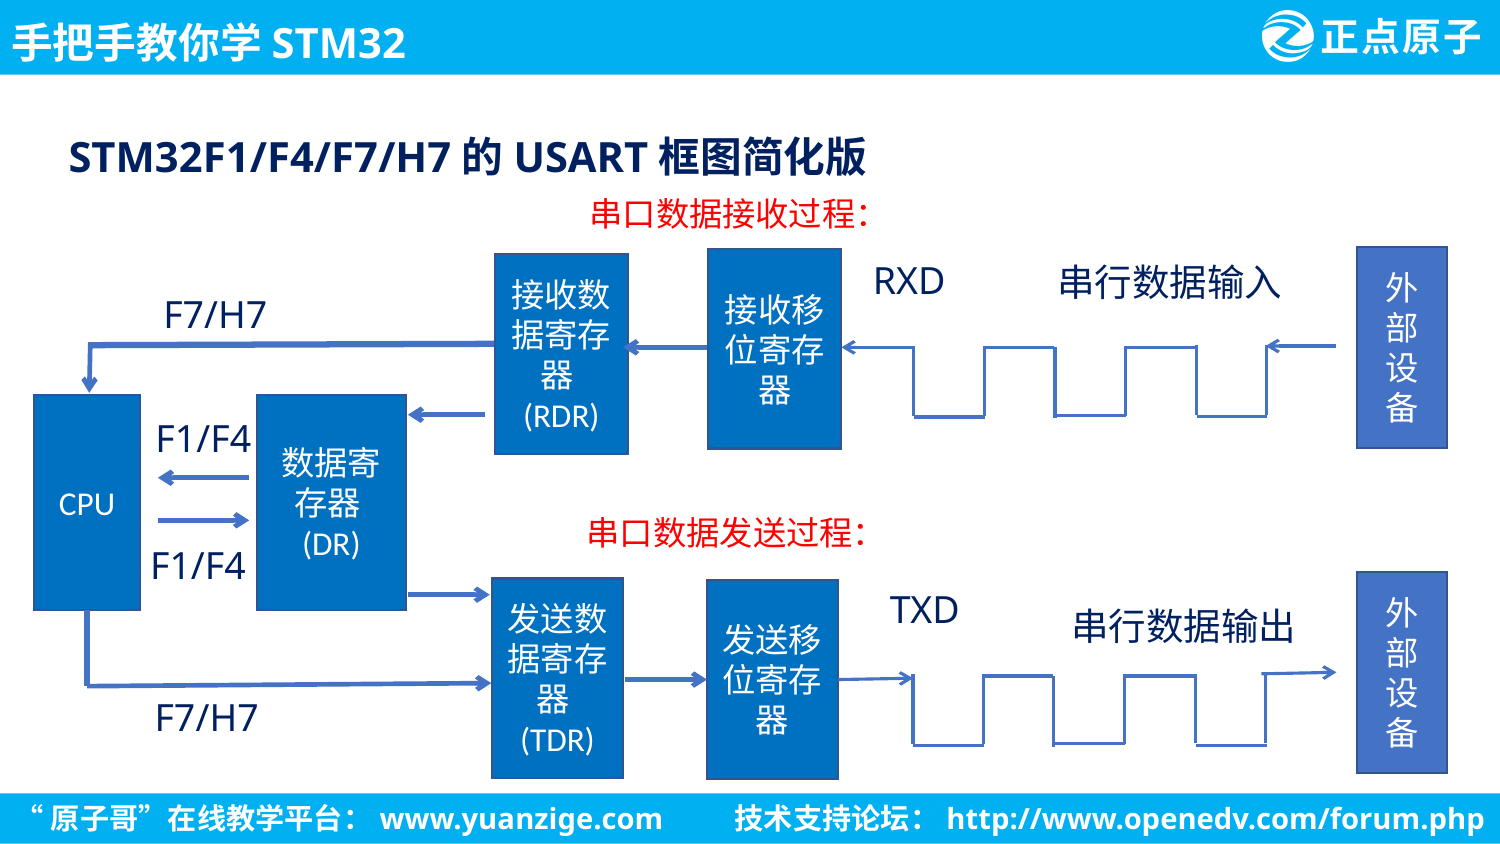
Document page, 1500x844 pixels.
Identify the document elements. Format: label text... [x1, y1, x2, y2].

text_box 外部设备 [1356, 246, 1448, 449]
picture [1322, 21, 1357, 52]
text_box RXD [858, 249, 961, 310]
text_box 串口数据发送过程： [572, 505, 902, 560]
text_box 接收移位寄存器 [707, 248, 842, 450]
picture [1364, 45, 1370, 53]
picture [1404, 20, 1438, 54]
text_box F7/H7 [148, 283, 283, 343]
text_box 技术支持论坛：http://www.openedv.com/forum.php [544, 793, 1500, 843]
text_box F1/F4 [135, 534, 261, 595]
picture [1367, 18, 1396, 42]
picture [1267, 11, 1313, 45]
picture [1431, 44, 1438, 52]
text_box CPU [33, 394, 141, 611]
text_box 串行数据输出 [1056, 595, 1311, 656]
text_box F1/F4 [140, 408, 267, 468]
text_box 串口数据接收过程： [574, 185, 1333, 241]
picture [1445, 21, 1479, 54]
text_box [0, 0, 1500, 76]
text_box 发送移位寄存器 [706, 579, 839, 780]
text_box STM32F1/F4/F7/H7的USART框图简化版 [61, 102, 1029, 185]
text_box 串行数据输入 [1042, 251, 1298, 312]
picture [1391, 45, 1397, 53]
text_box F7/H7 [139, 687, 274, 746]
picture [1412, 44, 1418, 52]
text_box 数据寄存器(DR) [256, 394, 407, 611]
text_box 外部设备 [1356, 571, 1448, 774]
text_box 接收数据寄存器(RDR) [494, 253, 629, 455]
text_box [87, 683, 492, 687]
picture [1263, 27, 1307, 61]
text_box 手把手教你学STM32 [0, 0, 967, 75]
text_box 发送数据寄存器(TDR) [491, 577, 624, 779]
text_box TXD [874, 578, 975, 639]
text_box “原子哥”在线教学平台：www.yuanzige.com [0, 793, 544, 843]
